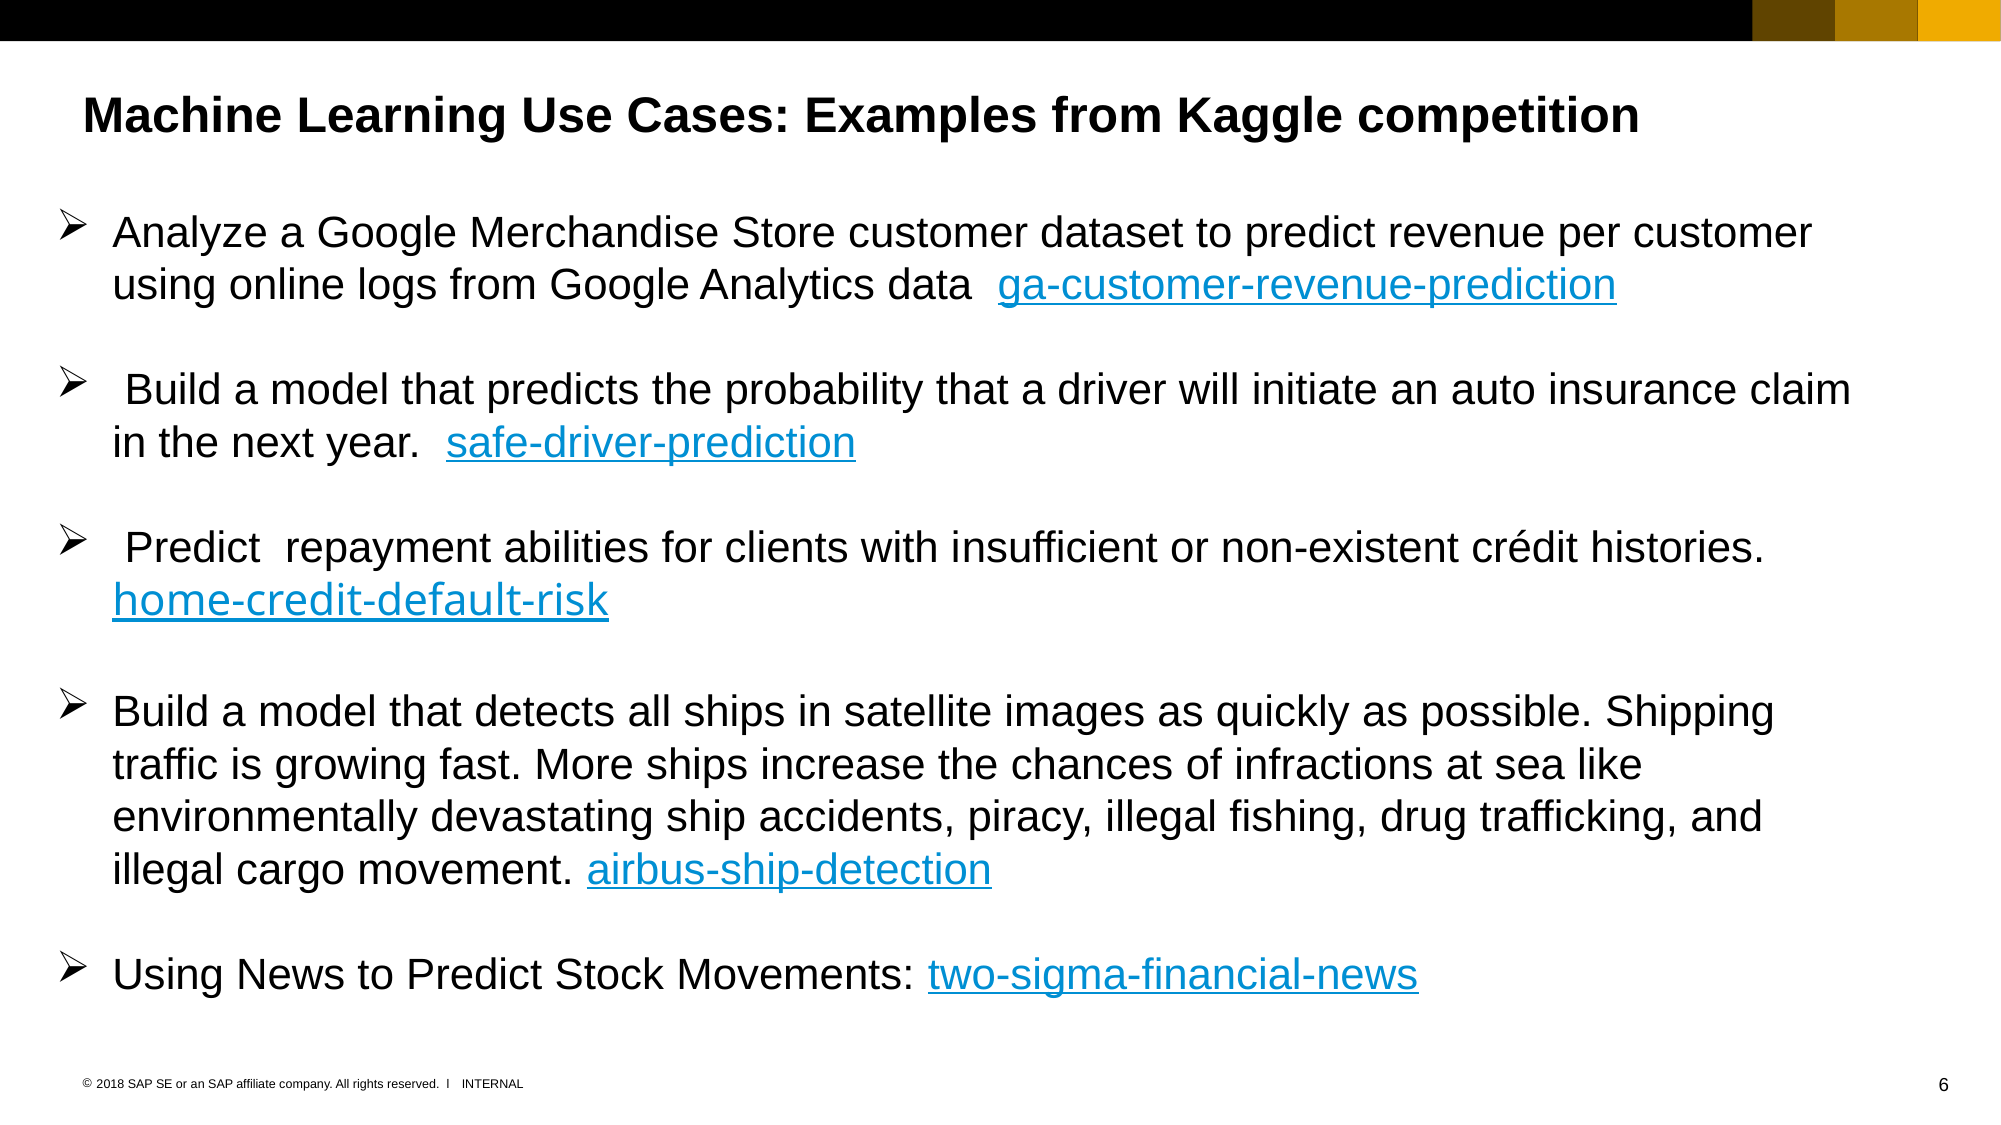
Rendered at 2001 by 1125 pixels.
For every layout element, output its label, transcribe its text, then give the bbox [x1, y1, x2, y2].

text_box Analyze a Google Merchandise Store customer dataset to predict revenue per customer using online logs from Google Analytics data ga-customer-revenue-prediction Build a model that predicts the probability that a driver will initiate an auto insurance claim in the next year. safe-driver-prediction Predict repayment abilities for clients with insufficient or non-existent crédit histories. home-credit-default-risk Build a model that detects all ships in satellite images as quickly as possible. Shipping traffic is growing fast. More ships increase the chances of infractions at sea like environmentally devastating ship accidents, piracy, illegal fishing, drug trafficking, and illegal cargo movement. airbus-ship-detection Using News to Predict Stock Movements: two-sigma-financial-news [41, 196, 1898, 1111]
title Machine Learning Use Cases: Examples from Kaggle competition [82, 82, 1918, 144]
